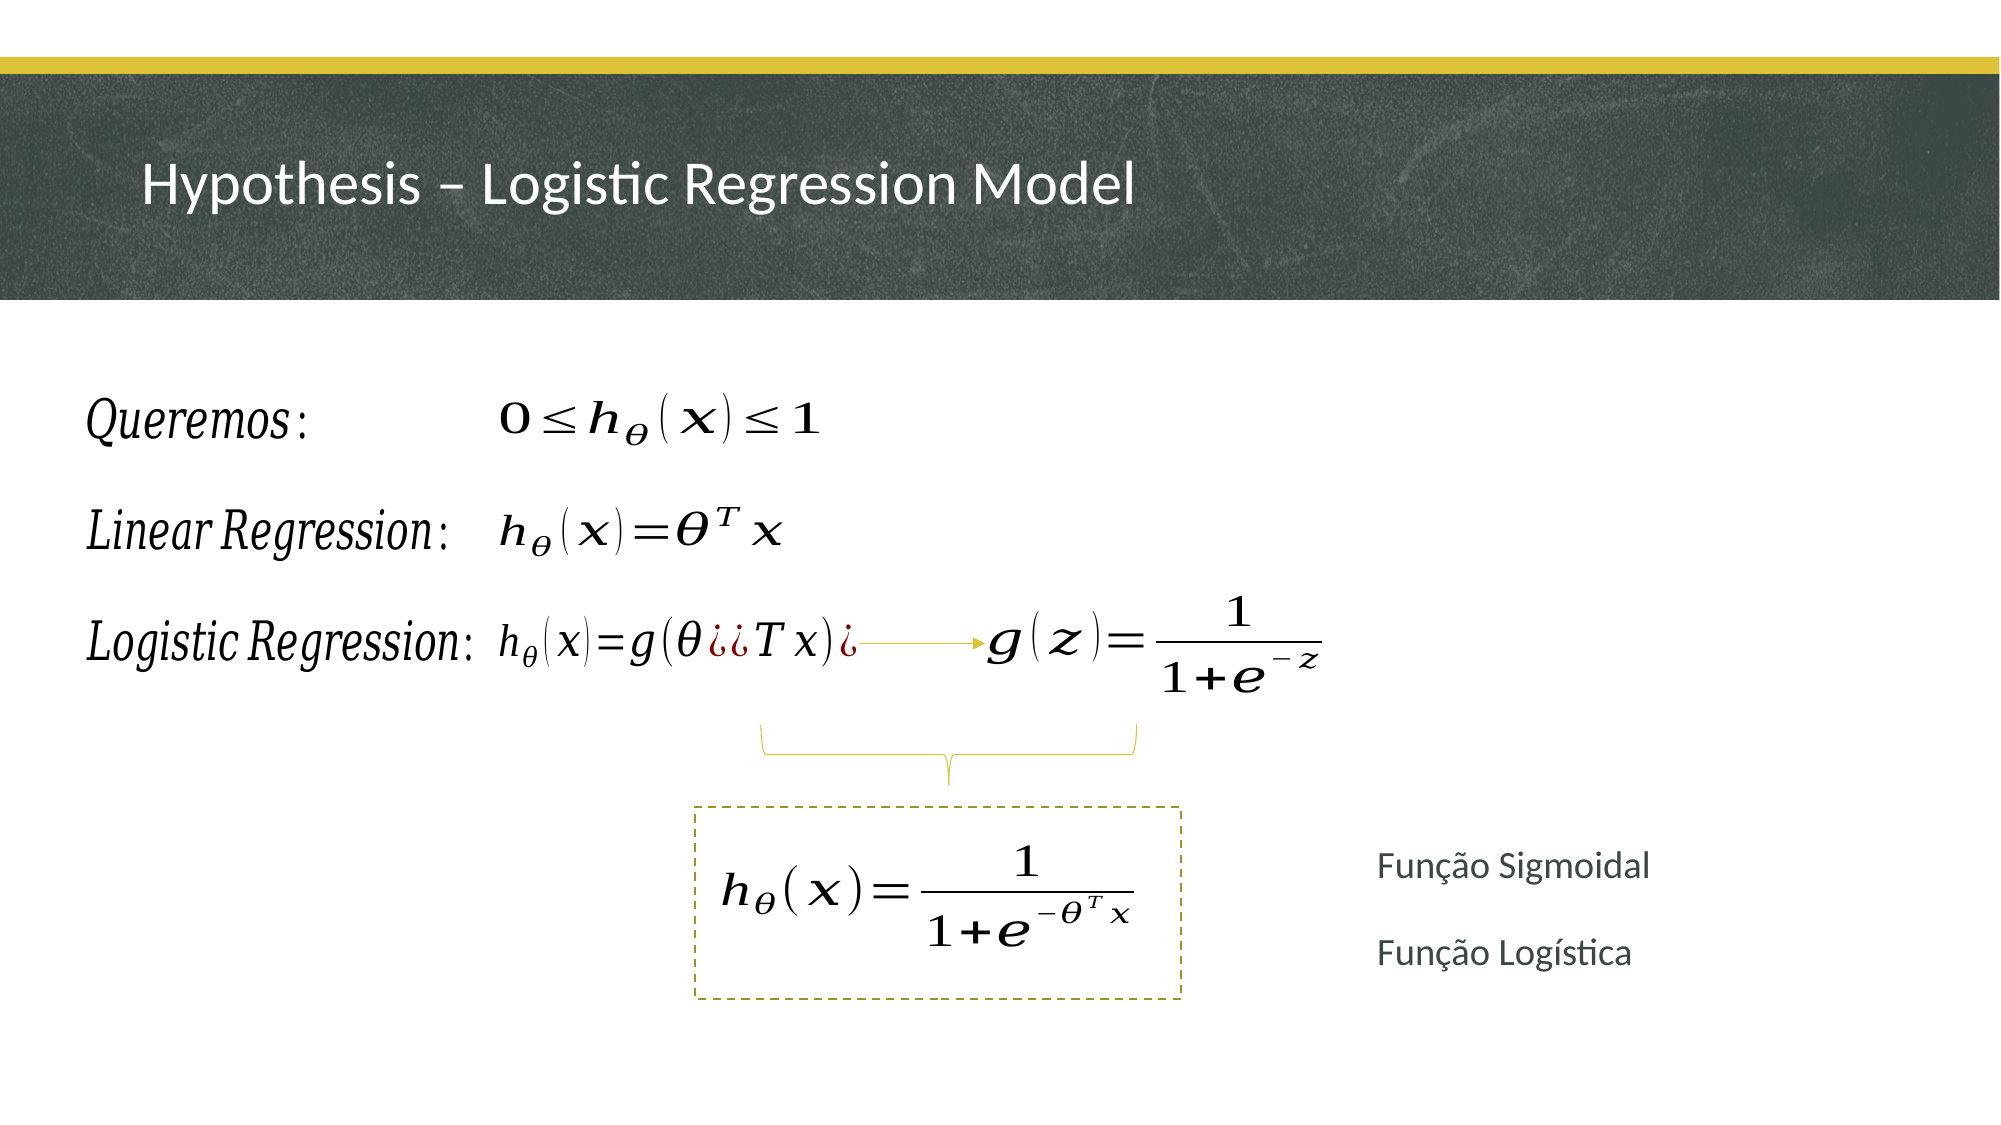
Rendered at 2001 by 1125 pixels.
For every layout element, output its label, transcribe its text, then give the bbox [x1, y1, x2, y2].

text_box Hypothesis – Logistic Regression Model [126, 71, 1707, 296]
text_box [694, 806, 1182, 1000]
text_box Função Sigmoidal Função Logística [1361, 835, 1790, 983]
text_box [760, 724, 1138, 785]
picture [0, 74, 2000, 300]
